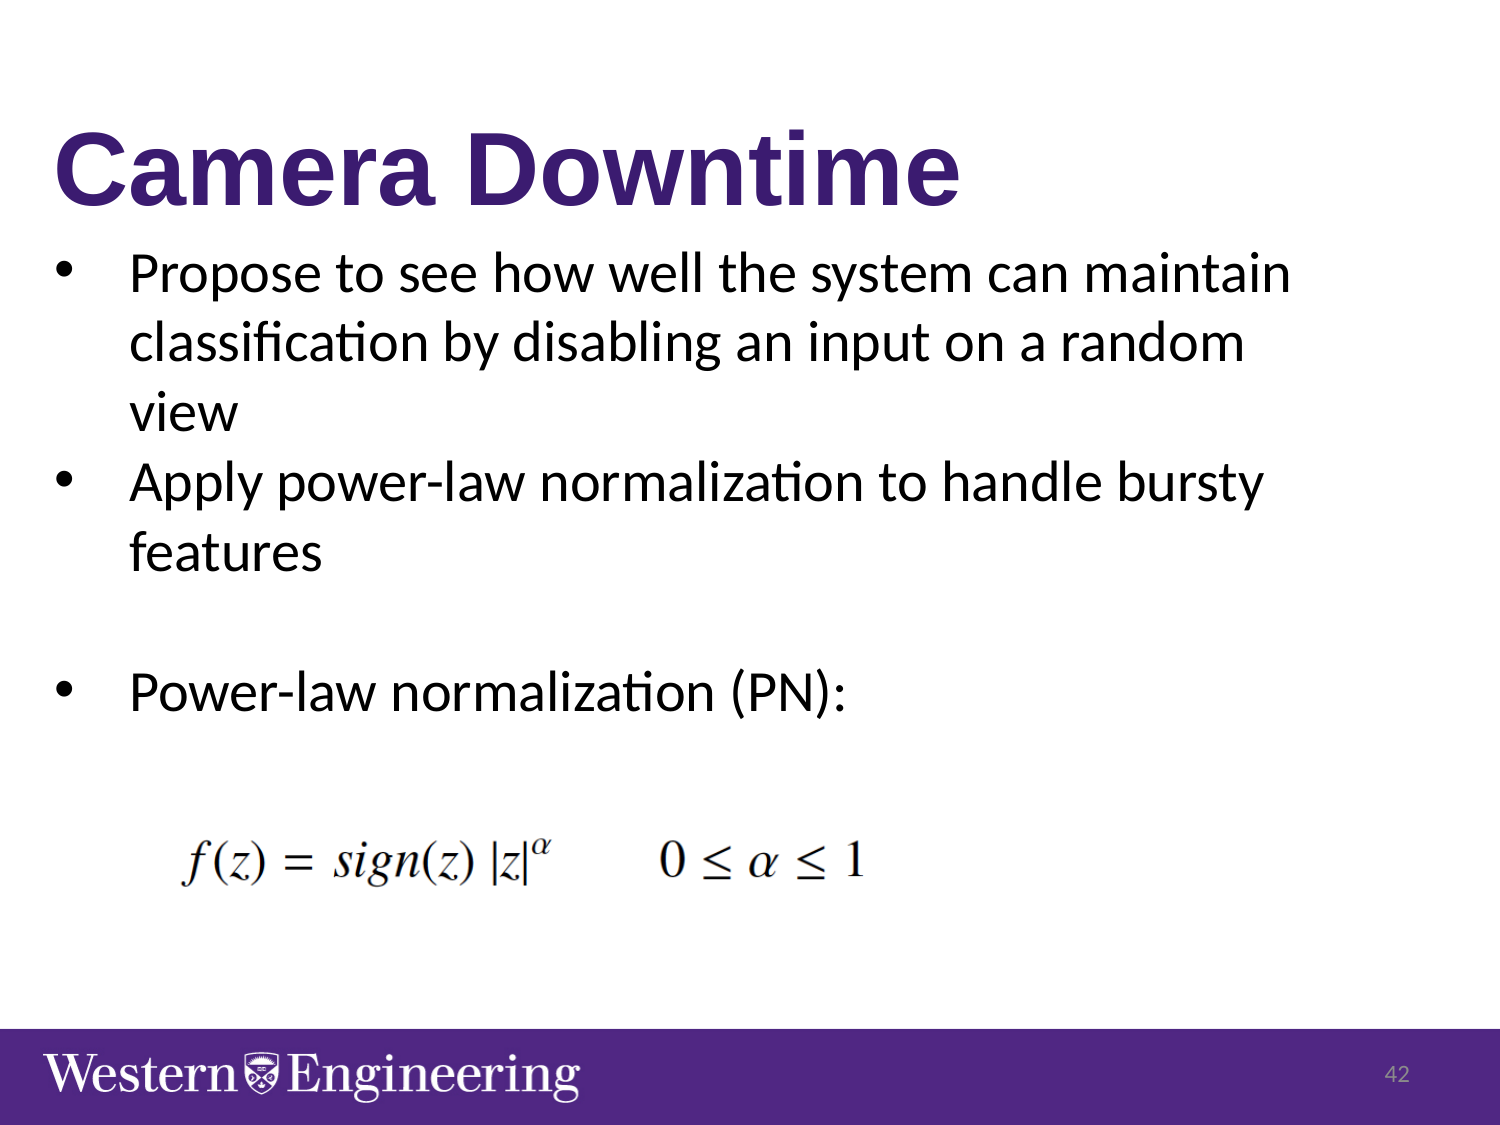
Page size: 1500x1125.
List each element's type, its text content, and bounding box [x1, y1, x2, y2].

picture [0, 0, 1500, 1125]
text_box Camera Downtime [38, 94, 1353, 549]
text_box Propose to see how well the system can maintain classification by disabling an input on a random view Apply power-law normalization to handle bursty features Power-law normalization (PN): [39, 226, 1353, 998]
slide_number 42 [1074, 1042, 1425, 1103]
